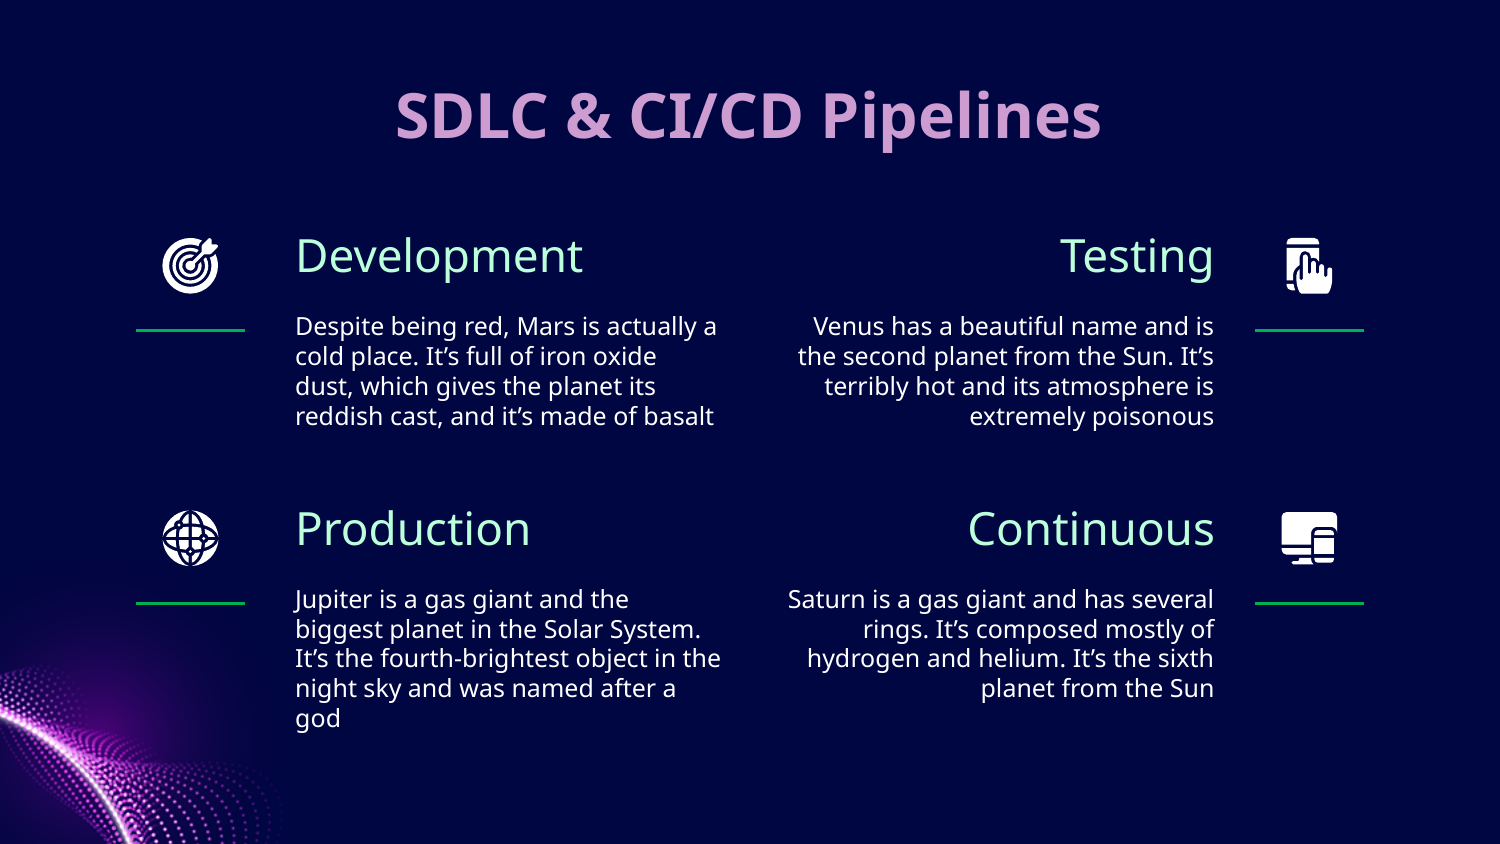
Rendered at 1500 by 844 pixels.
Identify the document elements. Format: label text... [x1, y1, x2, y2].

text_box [1281, 511, 1338, 565]
subtitle Production [280, 490, 738, 570]
subtitle Continuous [772, 490, 1230, 570]
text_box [162, 510, 219, 567]
subtitle Saturn is a gas giant and has several rings. It’s composed mostly of hydrogen and helium. It’s the sixth planet from the Sun [772, 570, 1230, 714]
picture [0, 512, 409, 844]
subtitle Jupiter is a gas giant and the biggest planet in the Solar System. It’s the fourth-brightest object in the night sky and was named after a god [280, 570, 738, 714]
subtitle Development [280, 218, 738, 297]
title SDLC & CI/CD Pipelines [116, 60, 1381, 155]
subtitle Testing [772, 218, 1230, 297]
subtitle Venus has a beautiful name and is the second planet from the Sun. It’s terribly hot and its atmosphere is extremely poisonous [772, 297, 1230, 441]
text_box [162, 237, 219, 294]
subtitle Despite being red, Mars is actually a cold place. It’s full of iron oxide dust, which gives the planet its reddish cast, and it’s made of basalt [280, 297, 738, 441]
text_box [1286, 237, 1333, 294]
